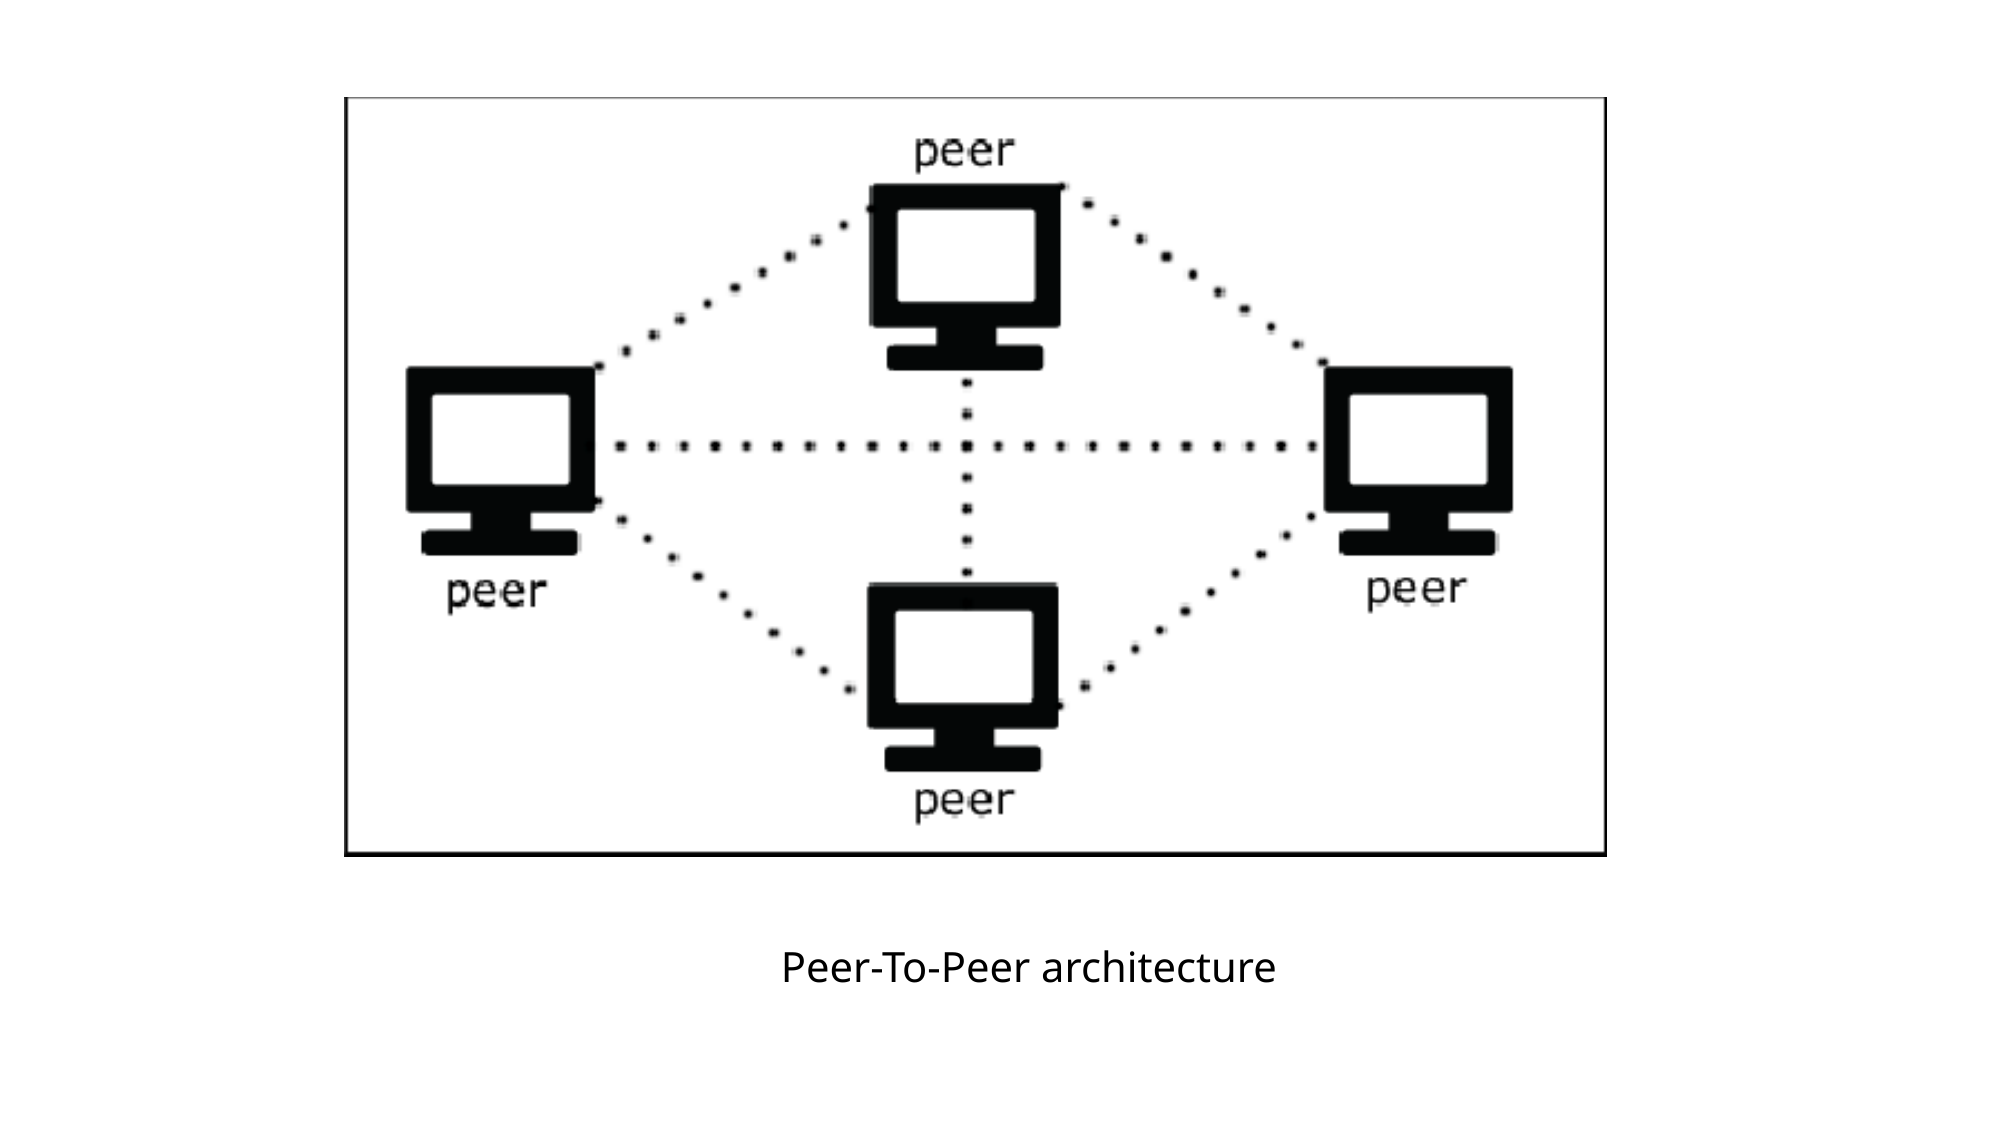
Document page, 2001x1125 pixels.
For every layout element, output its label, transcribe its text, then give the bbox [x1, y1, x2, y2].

picture [344, 97, 1607, 857]
text_box Peer-To-Peer architecture [528, 933, 1529, 999]
